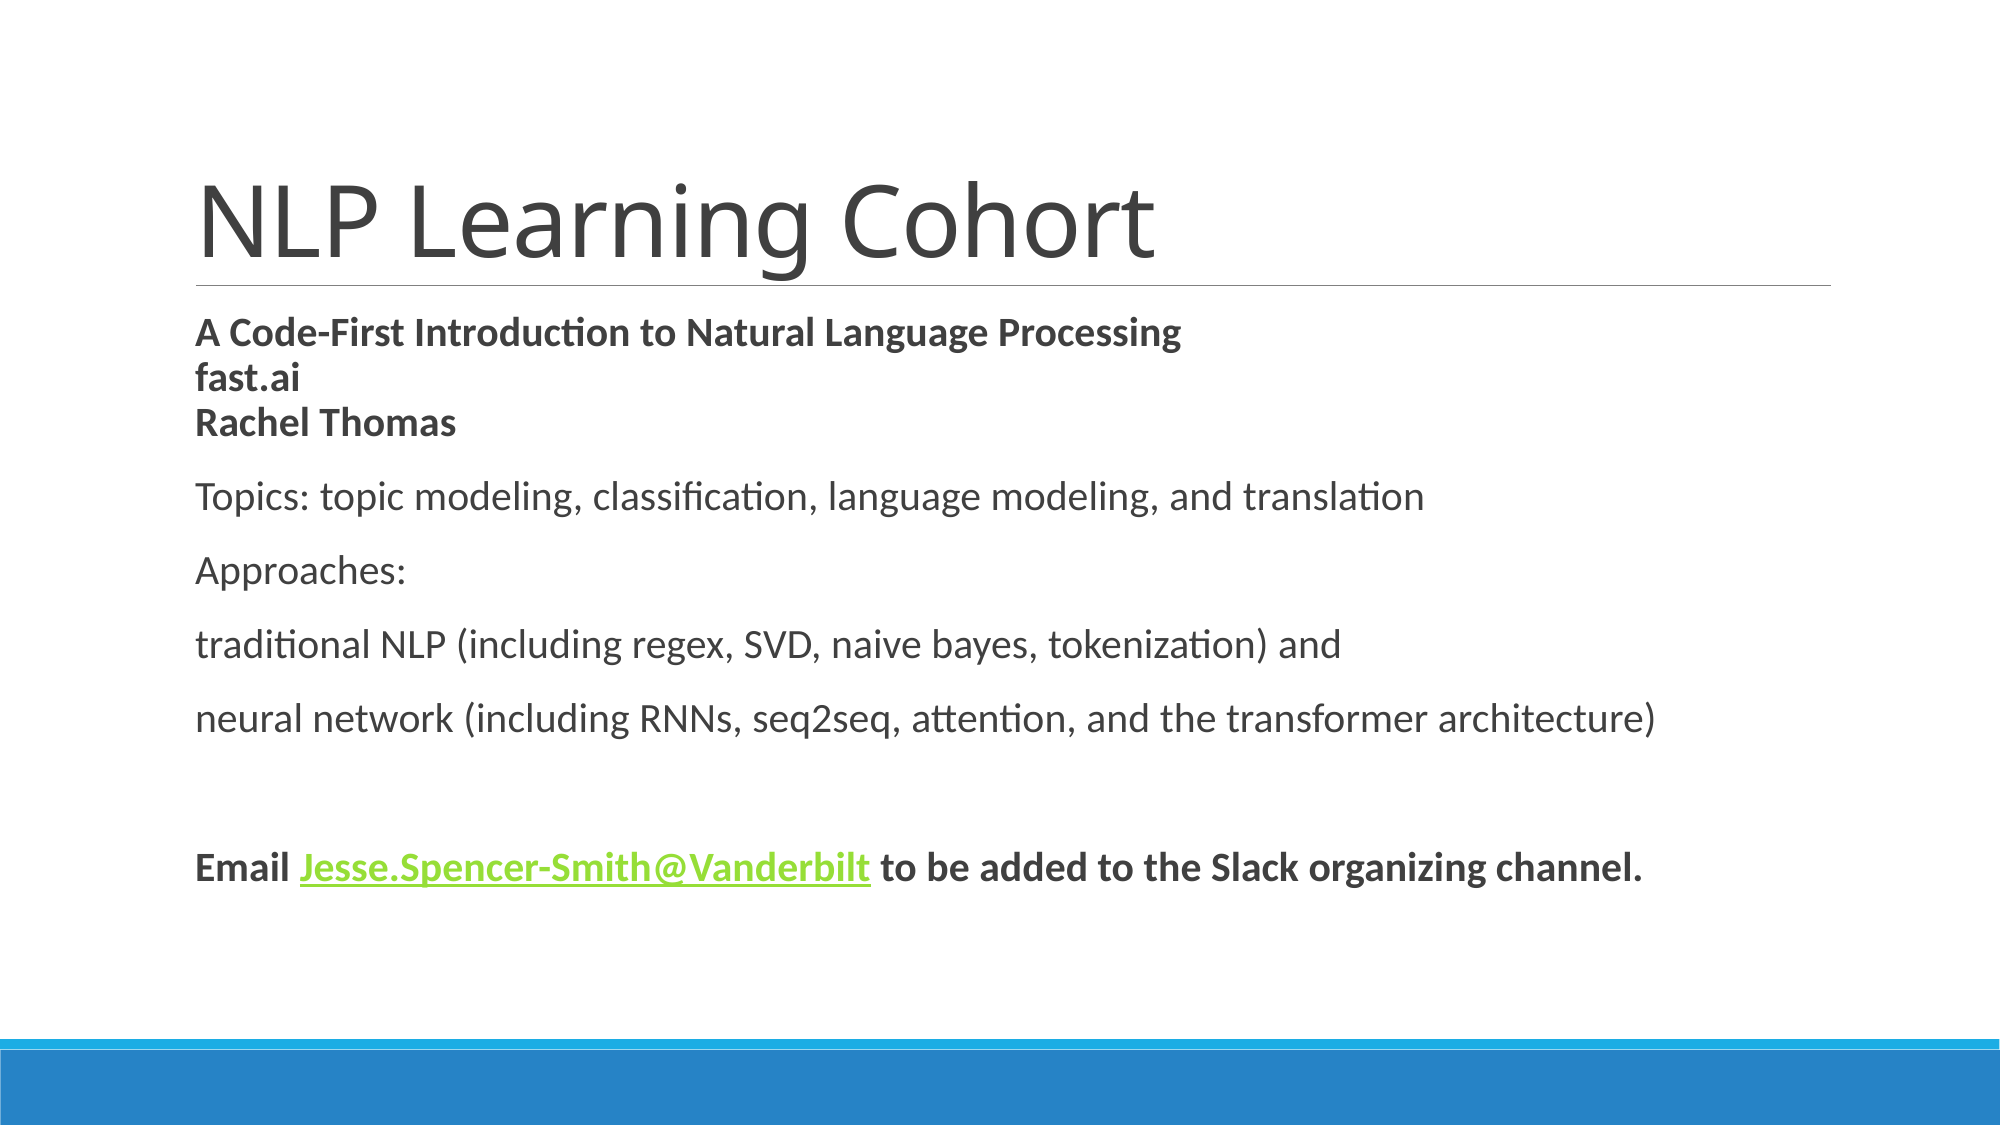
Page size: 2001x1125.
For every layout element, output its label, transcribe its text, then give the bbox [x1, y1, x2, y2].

title NLP Learning Cohort [180, 47, 1830, 285]
list A Code-First Introduction to Natural Language Processing fast.ai Rachel Thomas Topics: topic modeling, classification, language modeling, and translation Approaches: traditional NLP (including regex, SVD, naive bayes, tokenization) and neural network (including RNNs, seq2seq, attention, and the transformer architecture) Email Jesse.Spencer-Smith@Vanderbilt to be added to the Slack organizing channel. [180, 302, 1830, 963]
